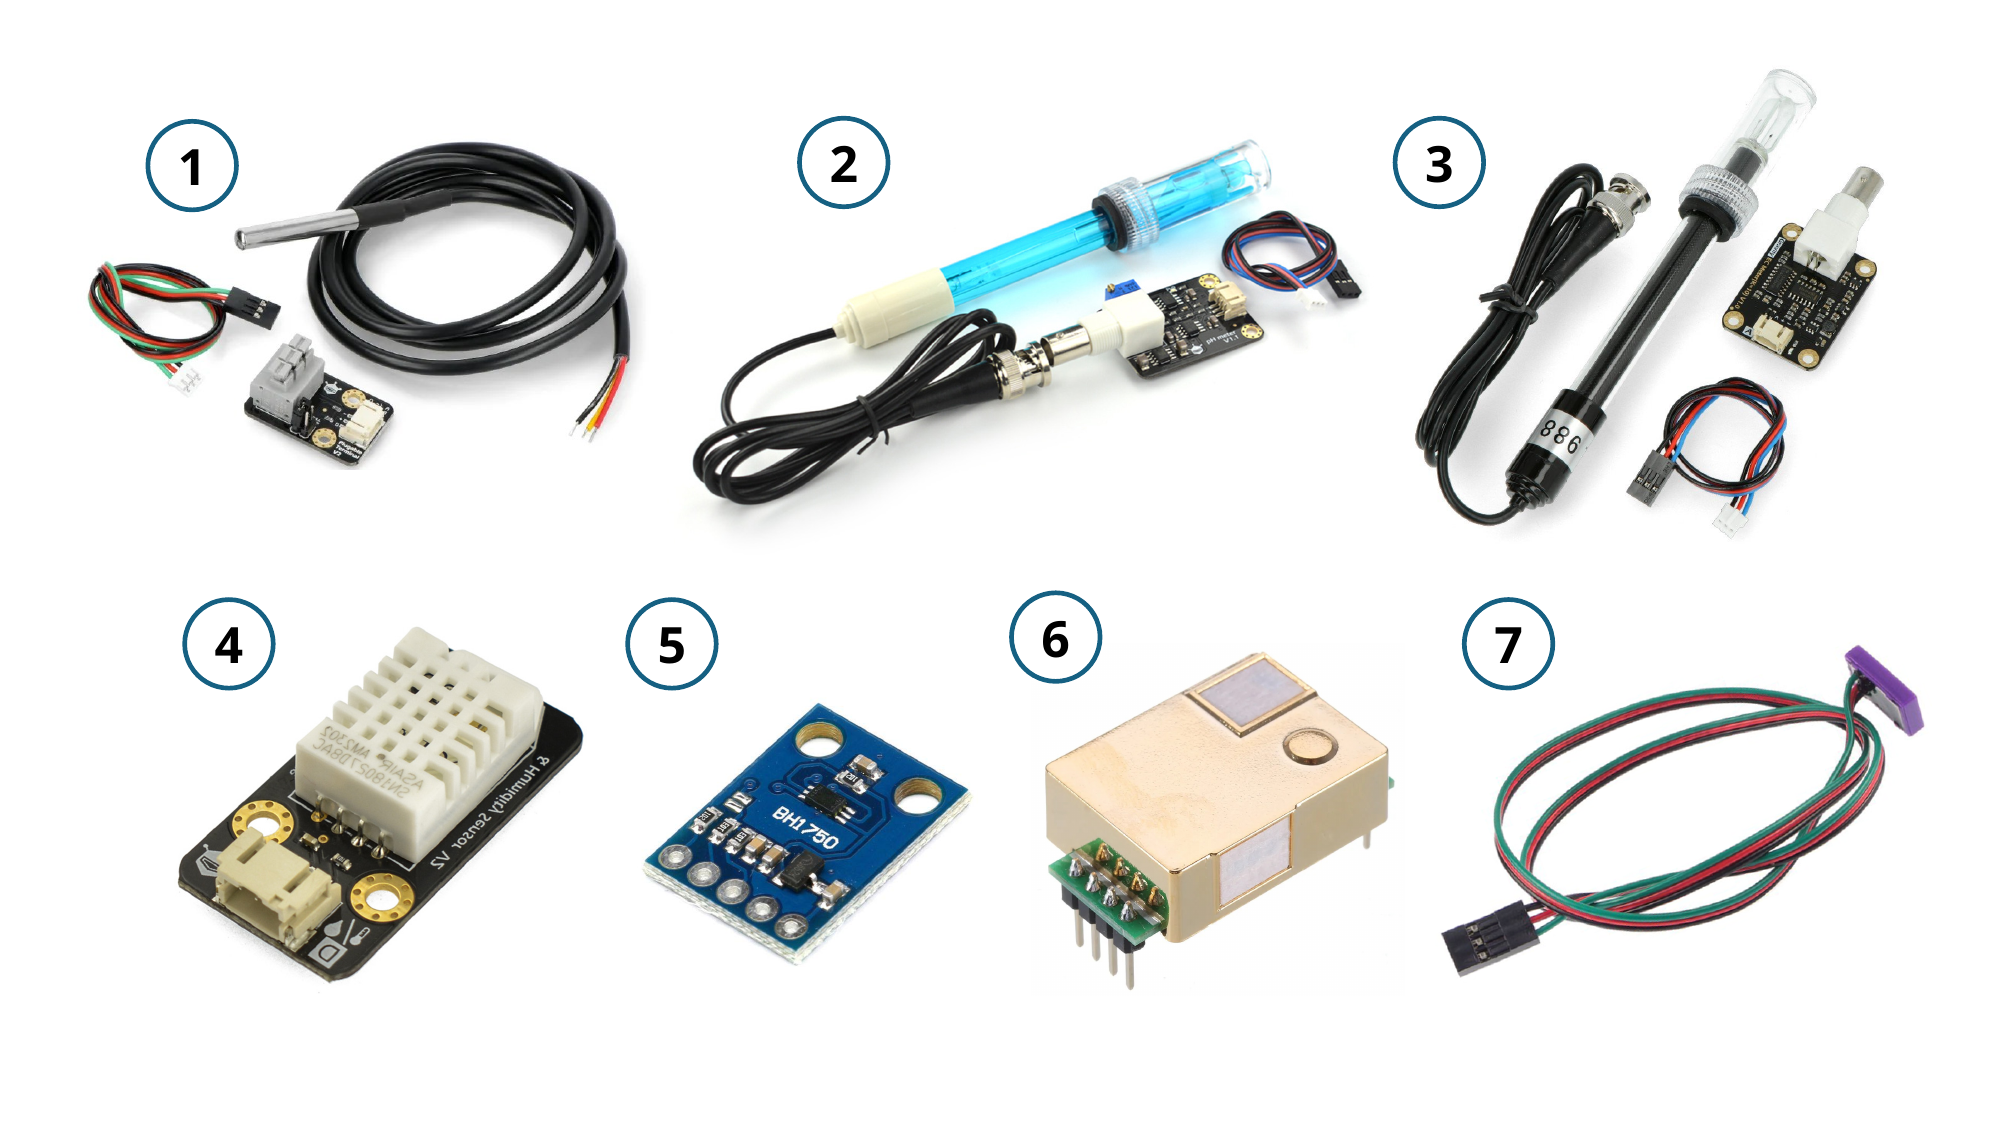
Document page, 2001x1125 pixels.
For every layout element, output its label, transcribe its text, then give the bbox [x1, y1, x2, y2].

picture [1434, 639, 1934, 986]
text_box 6 [1009, 591, 1102, 676]
picture [140, 600, 984, 1005]
text_box 5 [626, 598, 718, 678]
text_box 7 [1463, 604, 1555, 639]
picture [65, 2, 1950, 604]
picture [1031, 643, 1406, 996]
